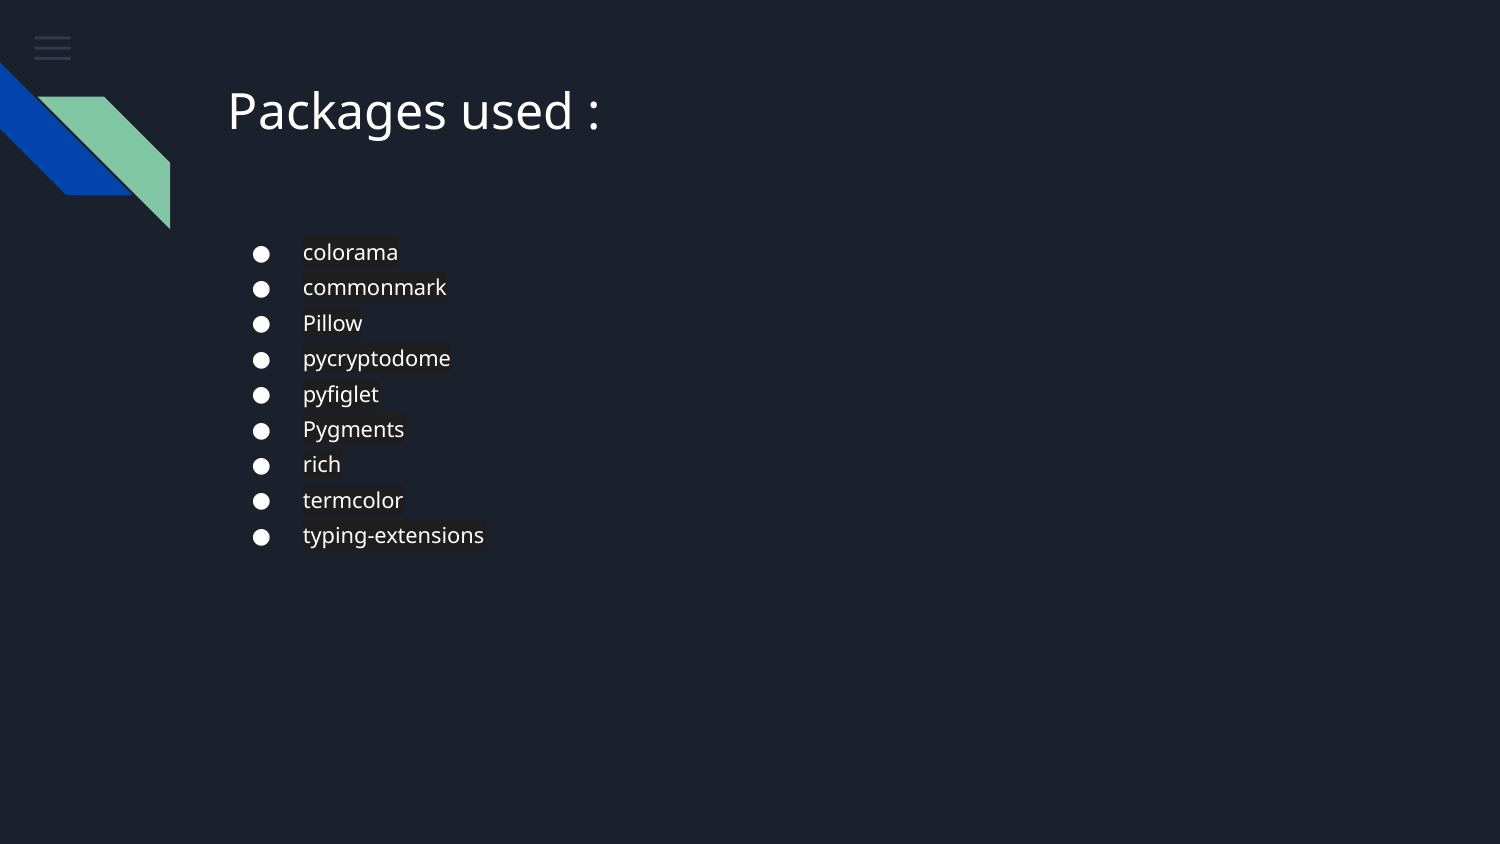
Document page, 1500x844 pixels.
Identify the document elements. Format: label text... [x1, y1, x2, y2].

title Packages used : [212, 64, 1368, 215]
list colorama commonmark Pillow pycryptodome pyfiglet Pygments rich termcolor typing-extensions [212, 214, 1298, 676]
